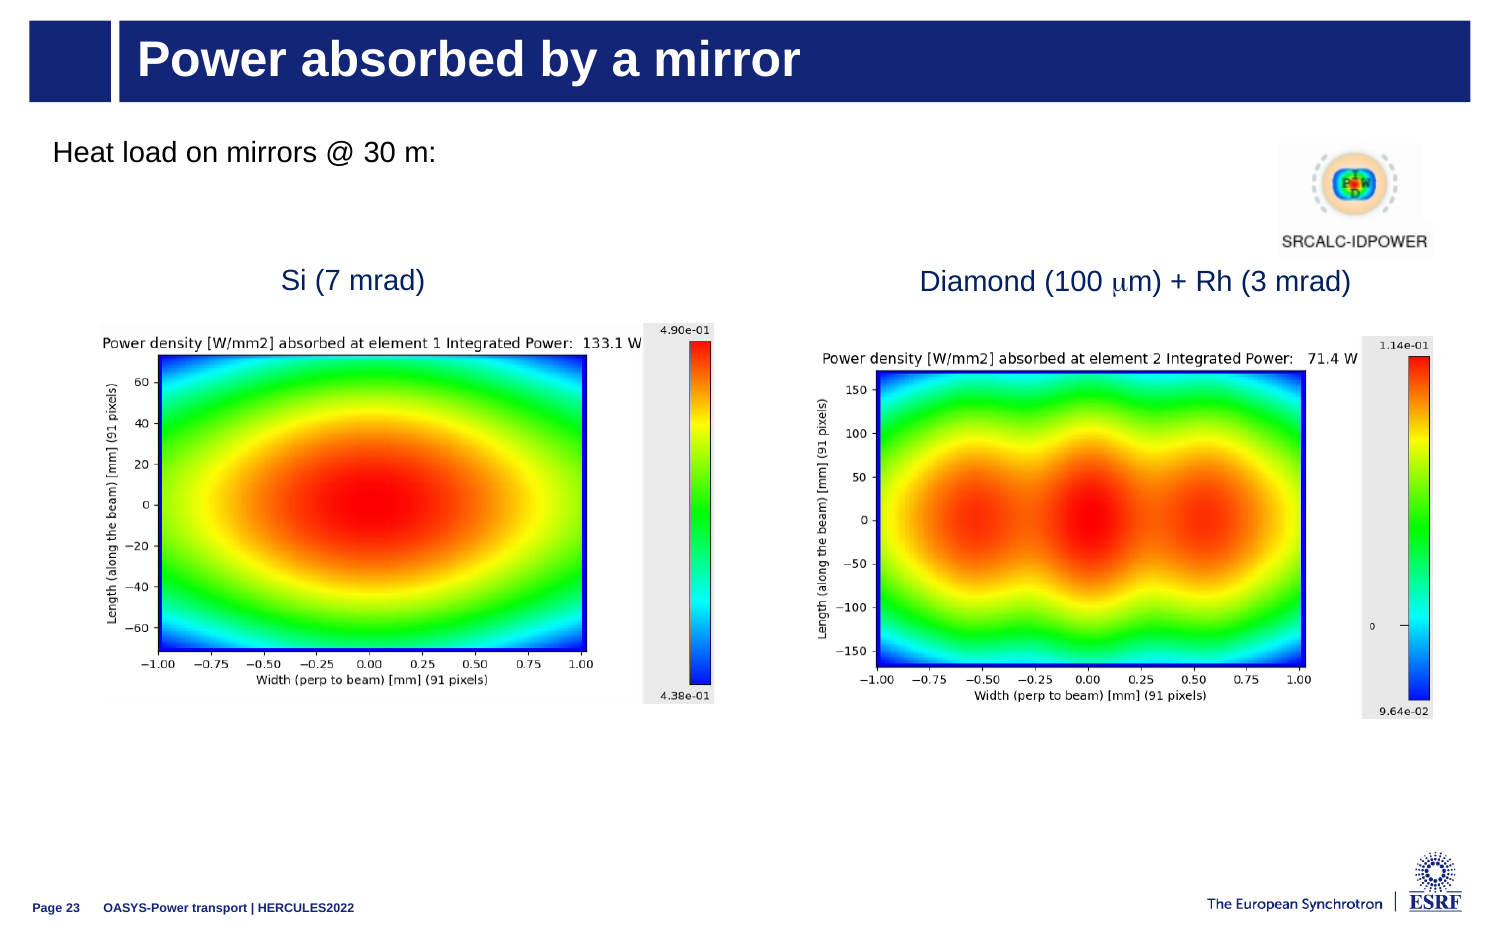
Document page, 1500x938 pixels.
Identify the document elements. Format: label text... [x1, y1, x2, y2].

picture [1278, 143, 1433, 258]
picture [1175, 831, 1500, 938]
text_box Diamond (100 mm) + Rh (3 mrad) [904, 255, 1375, 305]
picture [812, 335, 1433, 719]
picture [98, 323, 714, 705]
slide_number Page 23 [32, 886, 101, 916]
text_box Heat load on mirrors @ 30 m: [37, 126, 1472, 176]
footer OASYS-Power transport | HERCULES2022 [103, 886, 1108, 916]
title Power absorbed by a mirror [119, 20, 1471, 103]
text_box Si (7 mrad) [266, 253, 441, 304]
